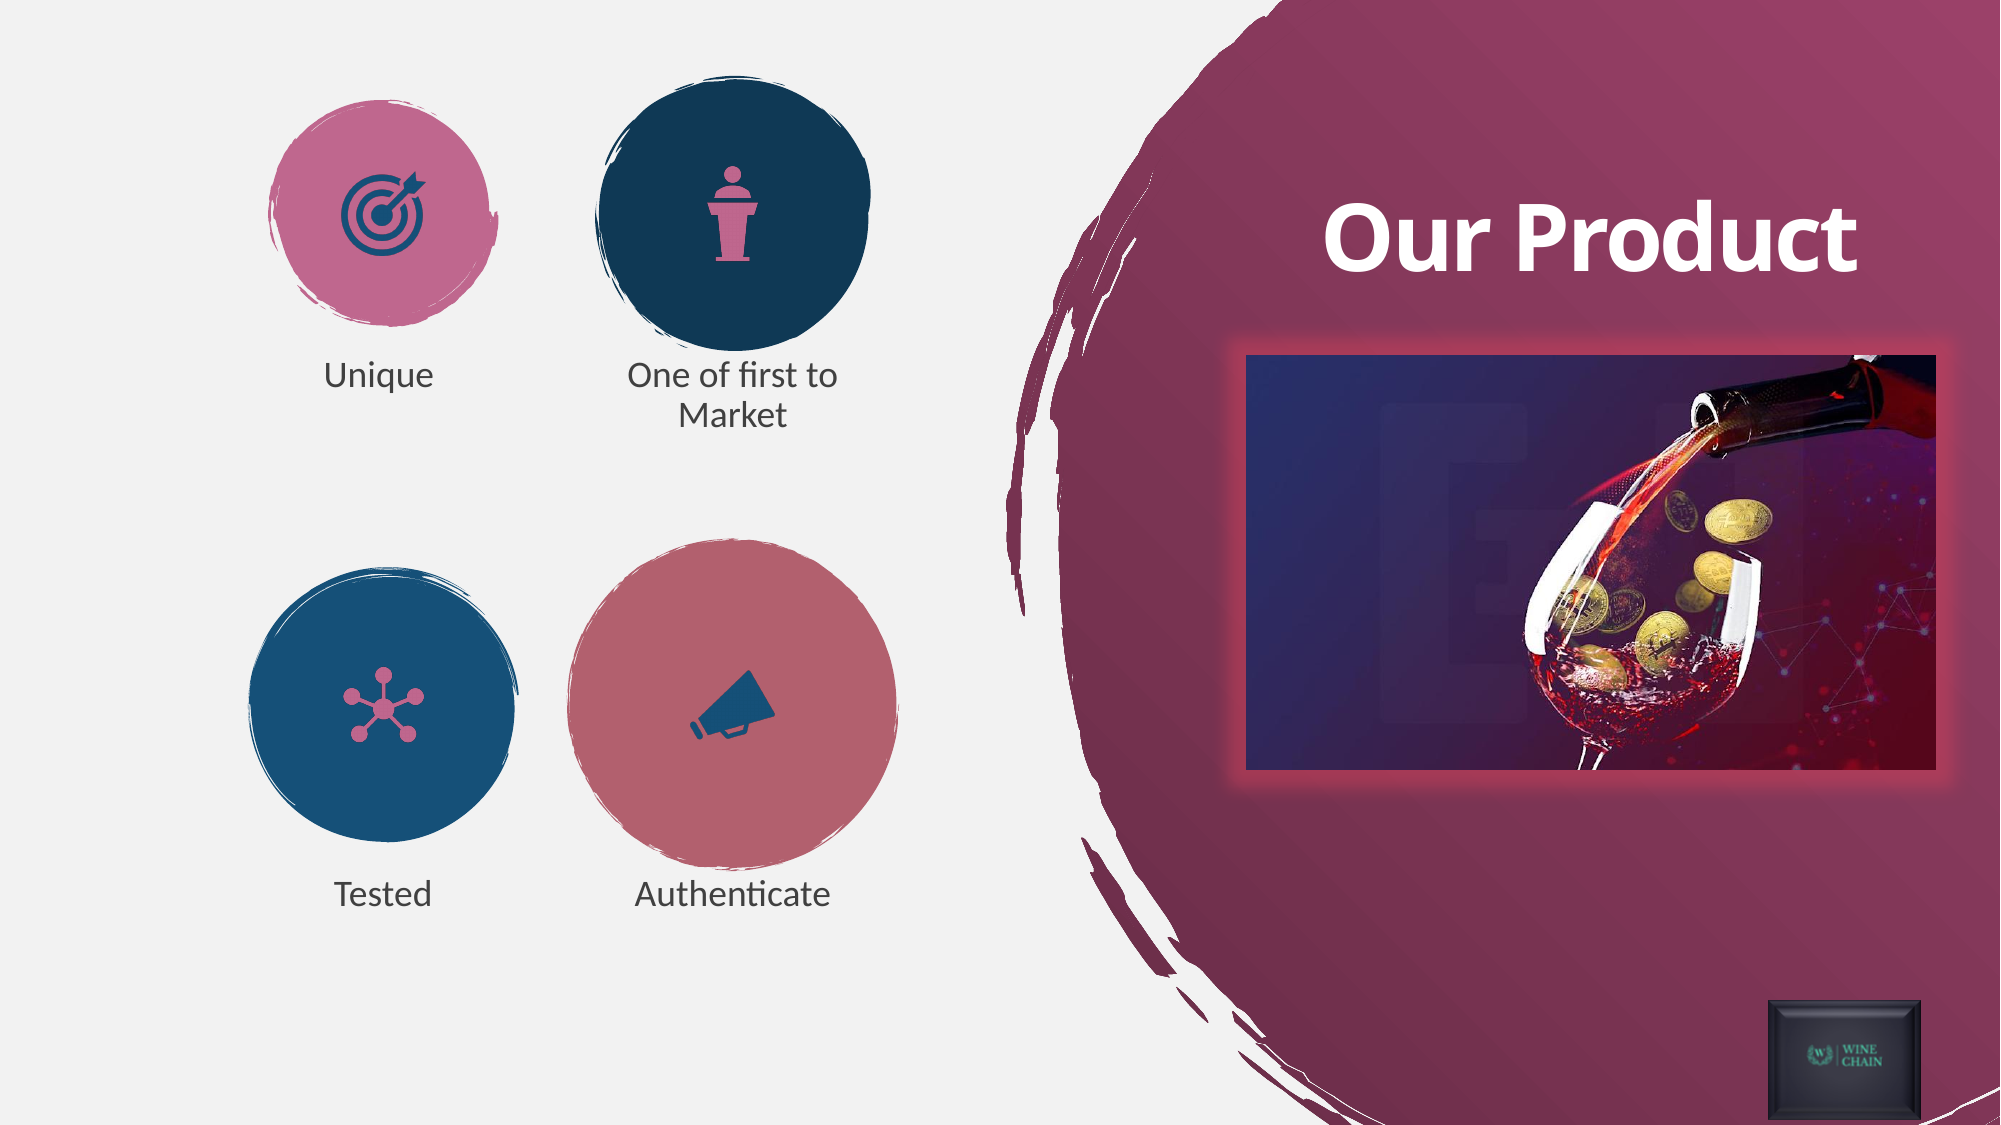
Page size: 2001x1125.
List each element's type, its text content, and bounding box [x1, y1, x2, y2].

list One of first to Market [600, 355, 866, 397]
list Tested [250, 874, 517, 916]
picture [332, 653, 435, 756]
picture [332, 162, 435, 265]
picture [681, 653, 784, 756]
picture [681, 162, 784, 265]
picture [1246, 355, 1936, 770]
title Our Product [1273, 173, 1908, 292]
picture [1766, 998, 1923, 1122]
list Unique [250, 355, 517, 397]
list Authenticate [600, 874, 866, 916]
